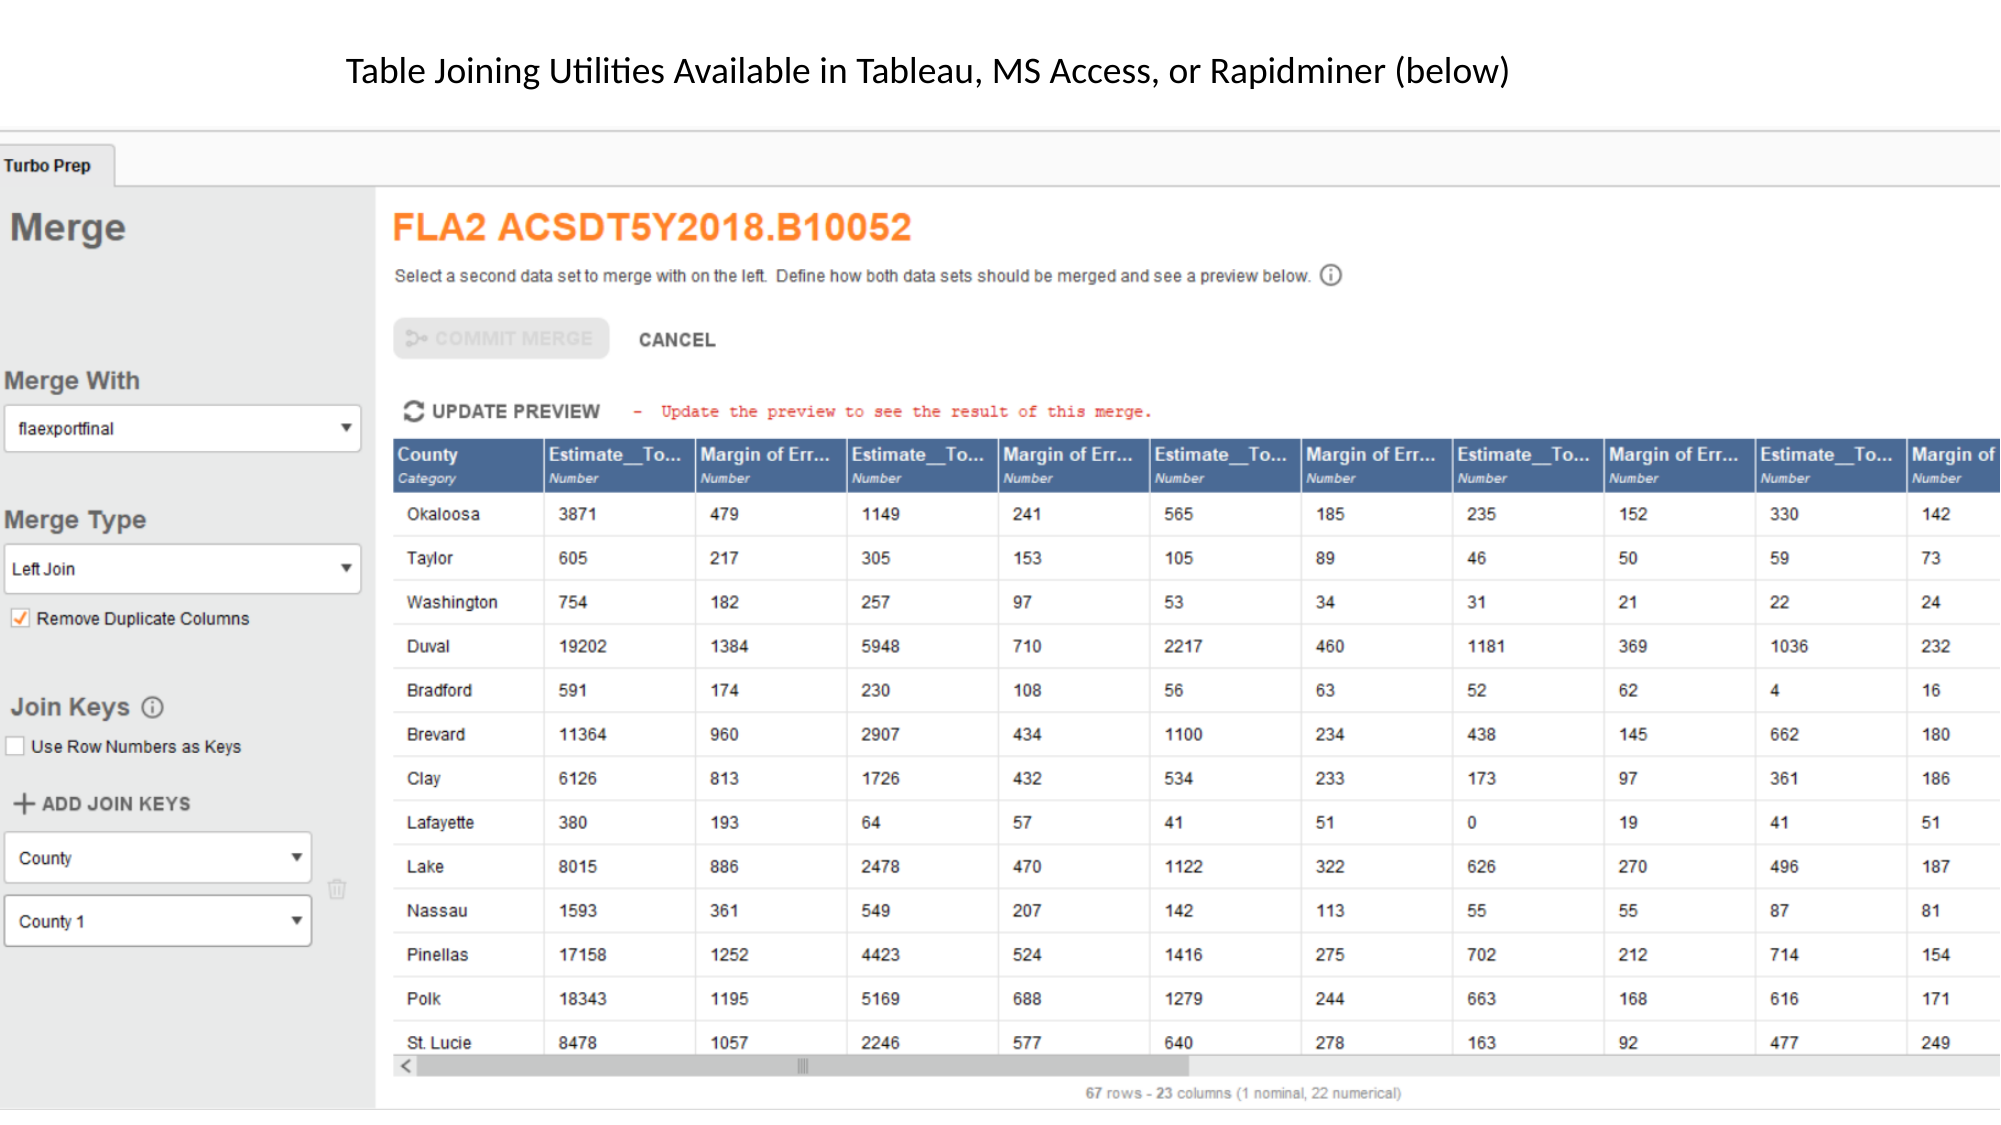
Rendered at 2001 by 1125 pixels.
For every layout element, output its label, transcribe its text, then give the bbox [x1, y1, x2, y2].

picture [0, 125, 2000, 1110]
text_box Table Joining Utilities Available in Tableau, MS Access, or Rapidminer (below) [331, 38, 1887, 99]
